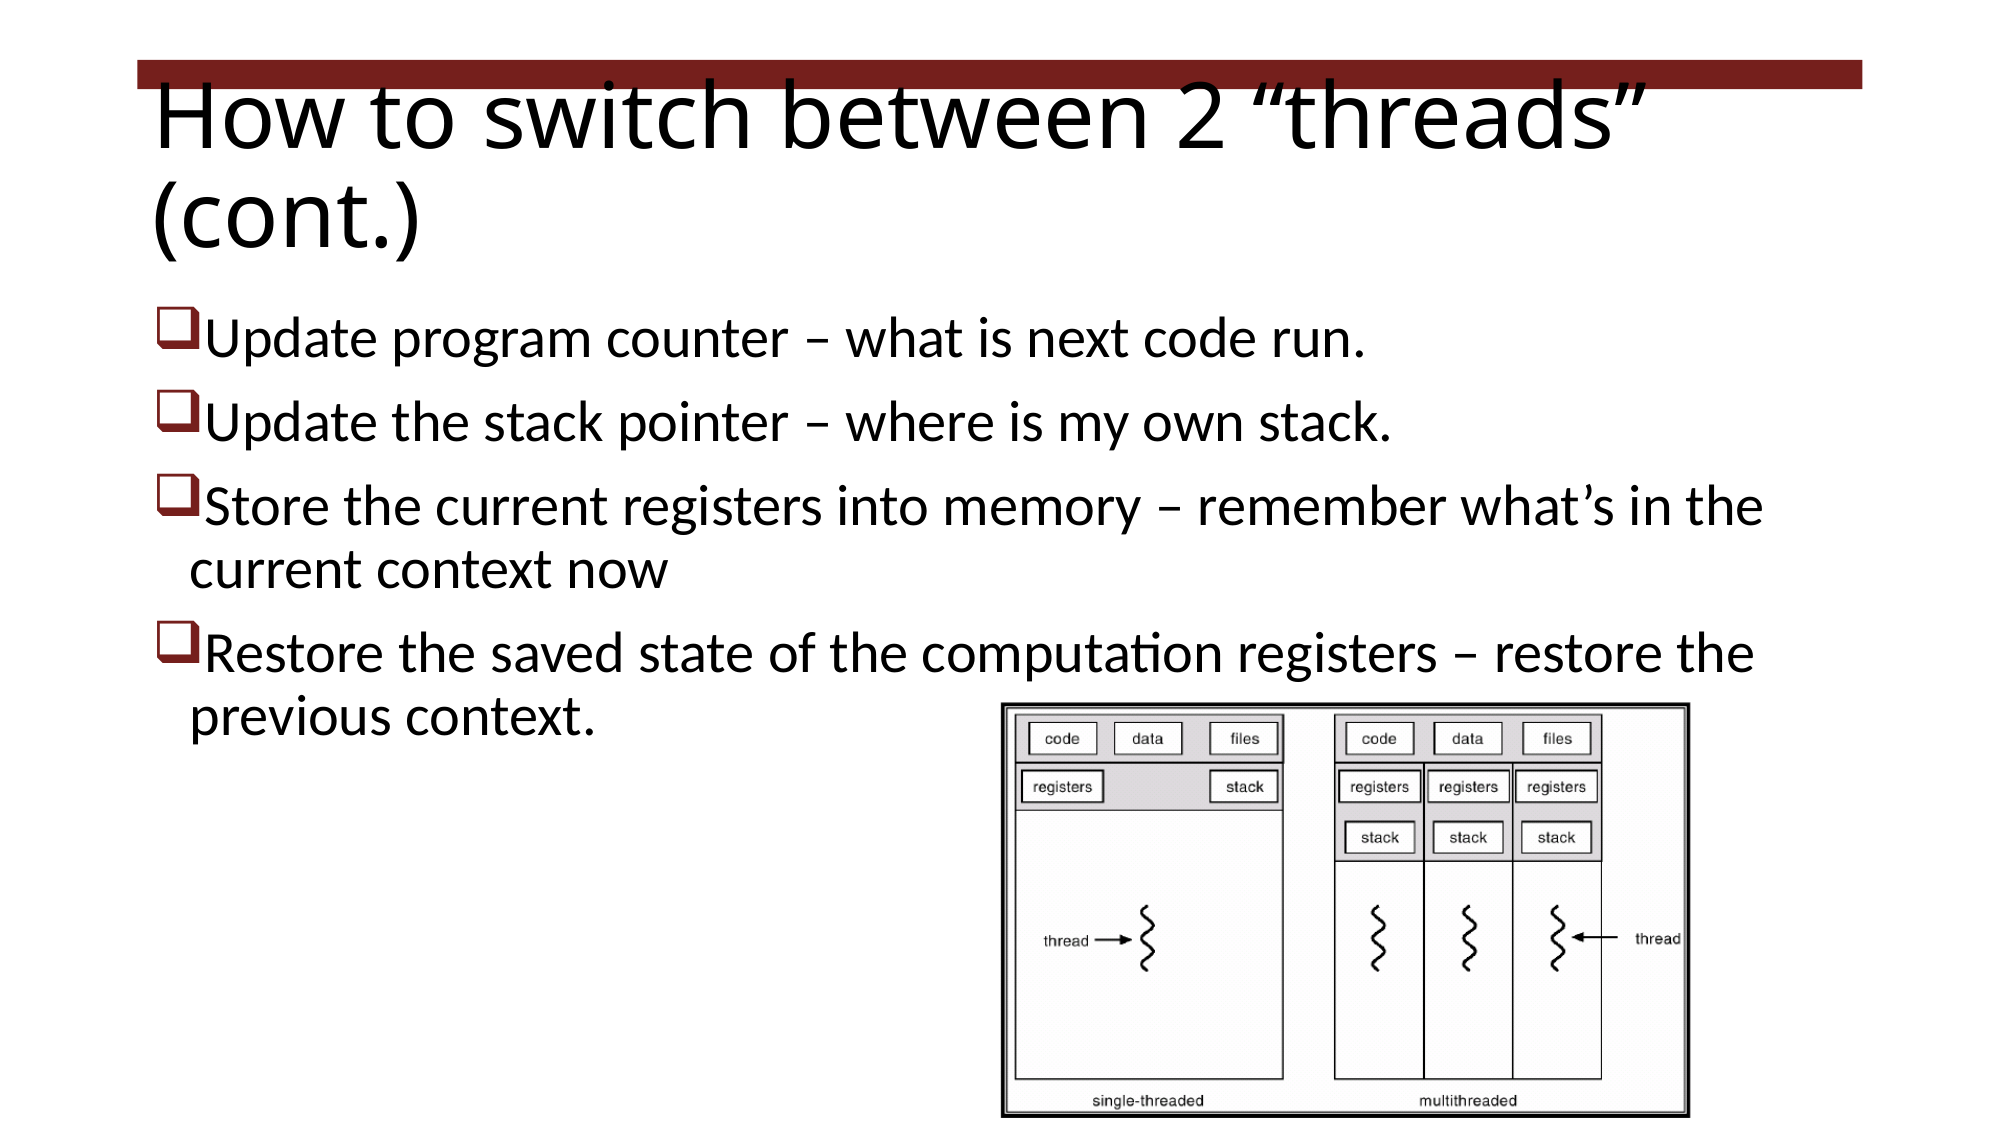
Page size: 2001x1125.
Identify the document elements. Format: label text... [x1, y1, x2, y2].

list Update program counter – what is next code run. Update the stack pointer – where is my own stack. Store the current registers into memory – remember what’s in the current context now Restore the saved state of the computation registers – restore the previous context. [137, 299, 1863, 825]
title How to switch between 2 “threads” (cont.) [137, 59, 1863, 278]
picture [999, 700, 1692, 1119]
